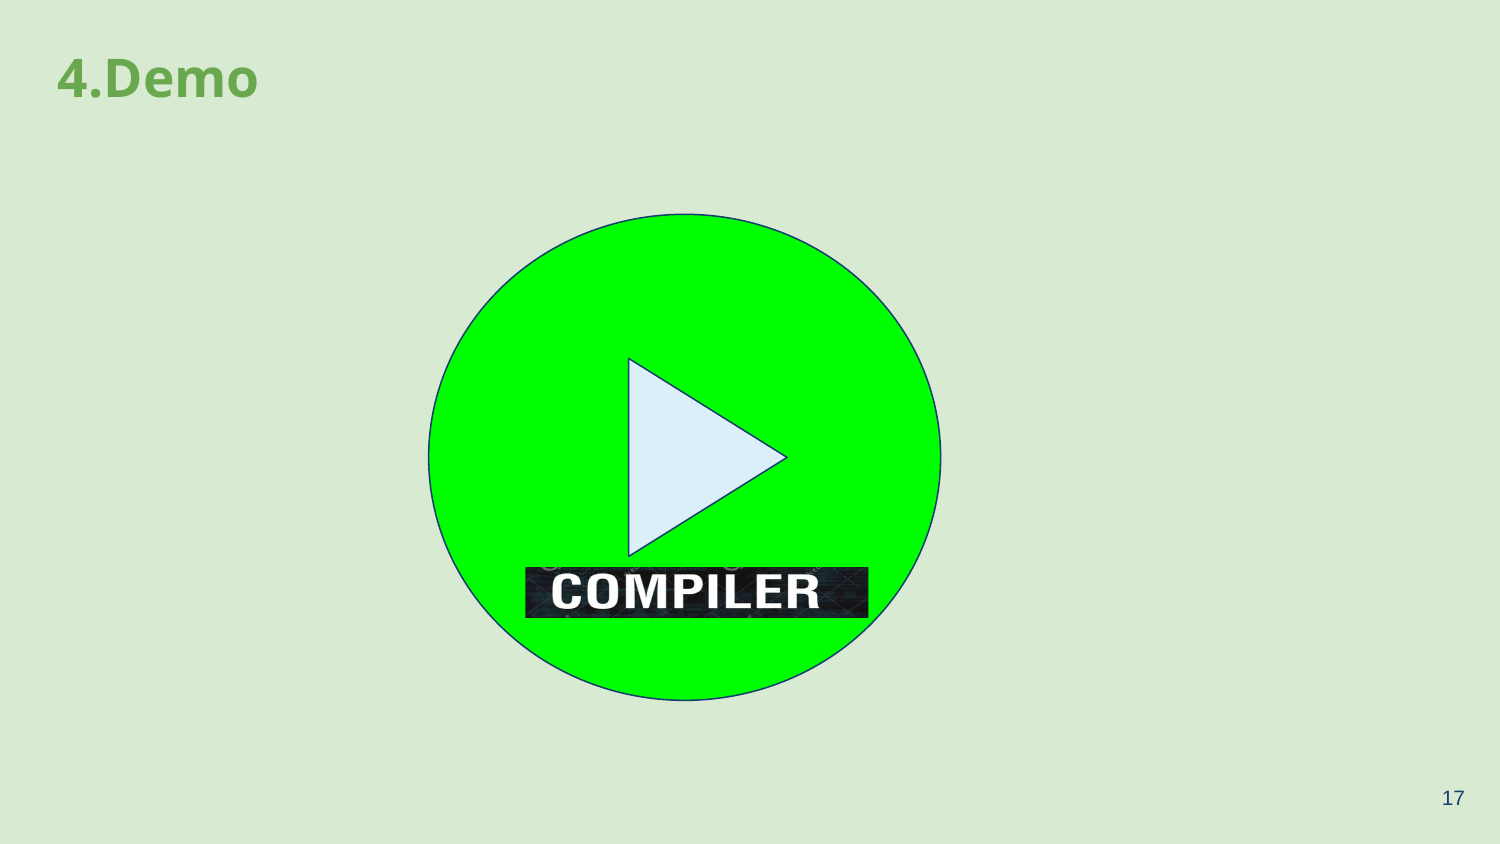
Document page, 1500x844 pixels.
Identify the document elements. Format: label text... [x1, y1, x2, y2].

text_box [428, 214, 941, 701]
title 4.Demo [42, 29, 1441, 124]
text_box [628, 358, 788, 557]
picture [525, 567, 869, 618]
slide_number 17 [1389, 764, 1480, 830]
